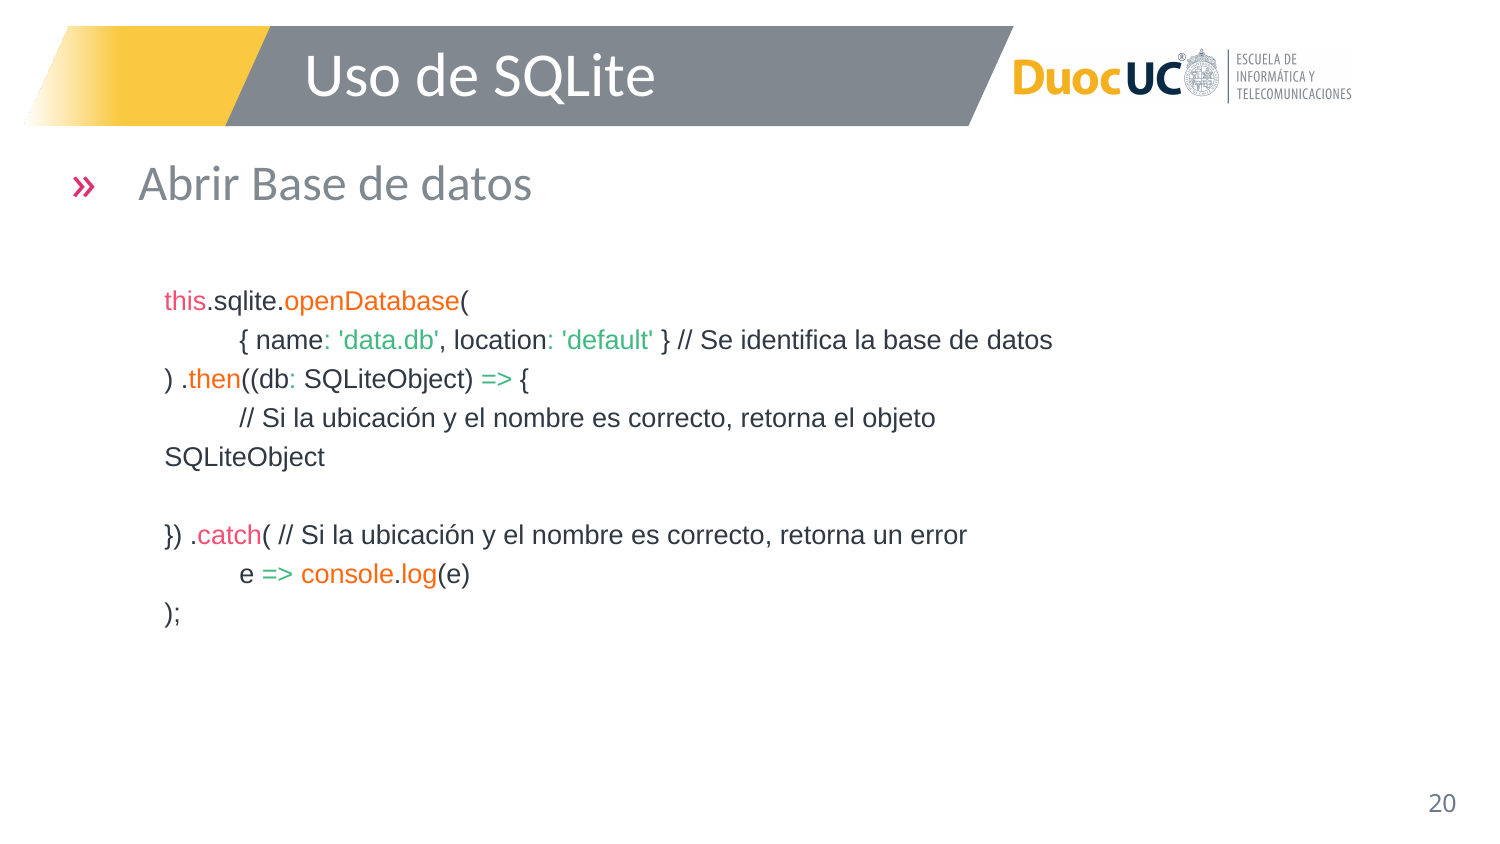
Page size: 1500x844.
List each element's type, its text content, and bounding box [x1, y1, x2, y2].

text_box this.sqlite.openDatabase( { name: 'data.db', location: 'default' } // Se identifica la base de datos ) .then((db: SQLiteObject) => { // Si la ubicación y el nombre es correcto, retorna el objeto SQLiteObject }) .catch( // Si la ubicación y el nombre es correcto, retorna un error e => console.log(e) ); [149, 261, 1133, 827]
list Abrir Base de datos [48, 149, 1452, 262]
title Uso de SQLite [289, 26, 993, 127]
picture [1013, 47, 1352, 105]
